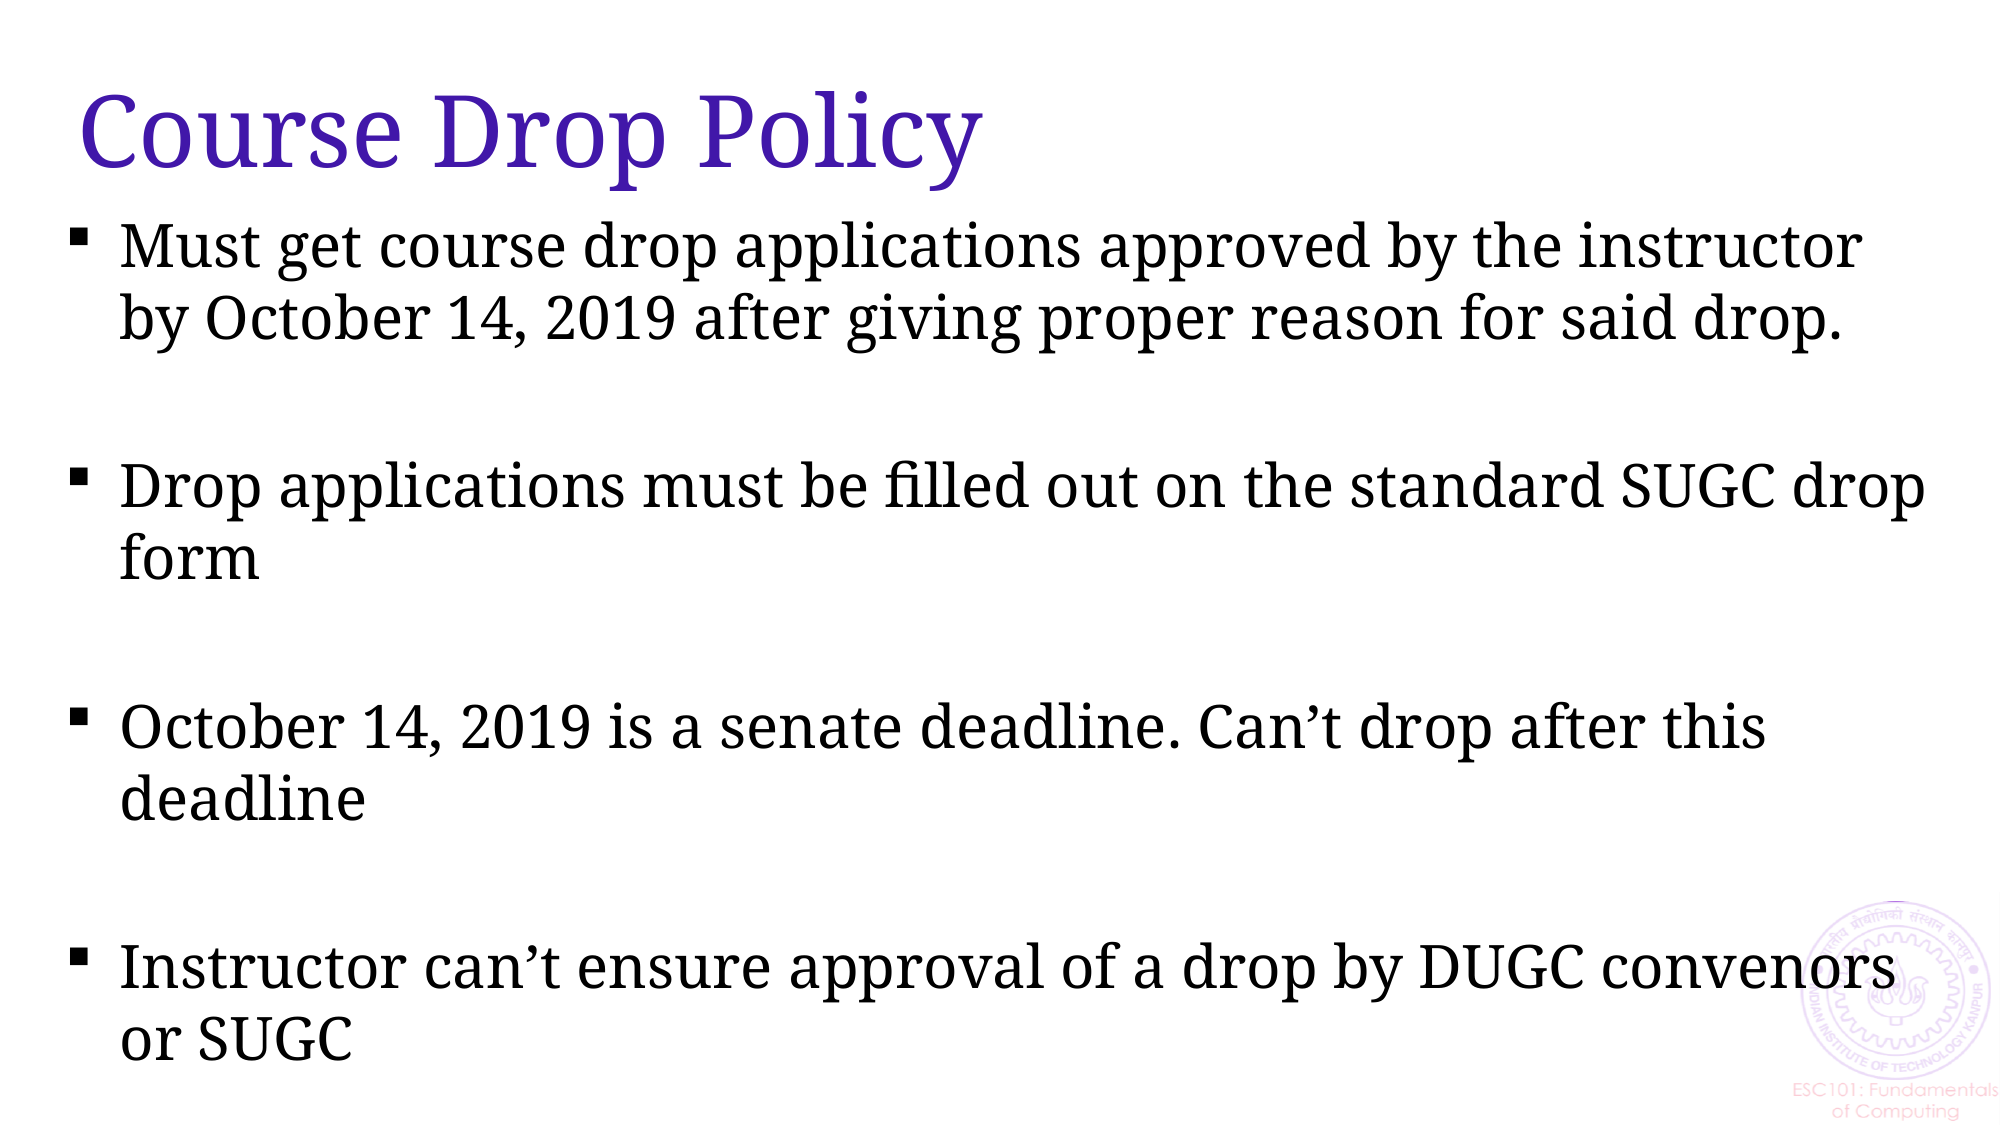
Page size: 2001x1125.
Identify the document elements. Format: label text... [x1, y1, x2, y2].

picture [1787, 892, 2000, 1125]
slide_number 28 [1433, 1042, 1900, 1103]
title Course Drop Policy [62, 37, 1863, 200]
list Must get course drop applications approved by the instructor by October 14, 2019 after giving proper reason for said drop. Drop applications must be filled out on the standard SUGC drop form October 14, 2019 is a senate deadline. Can’t drop after this deadline Instructor can’t ensure approval of a drop by DUGC convenors or SUGC [50, 200, 1950, 1088]
